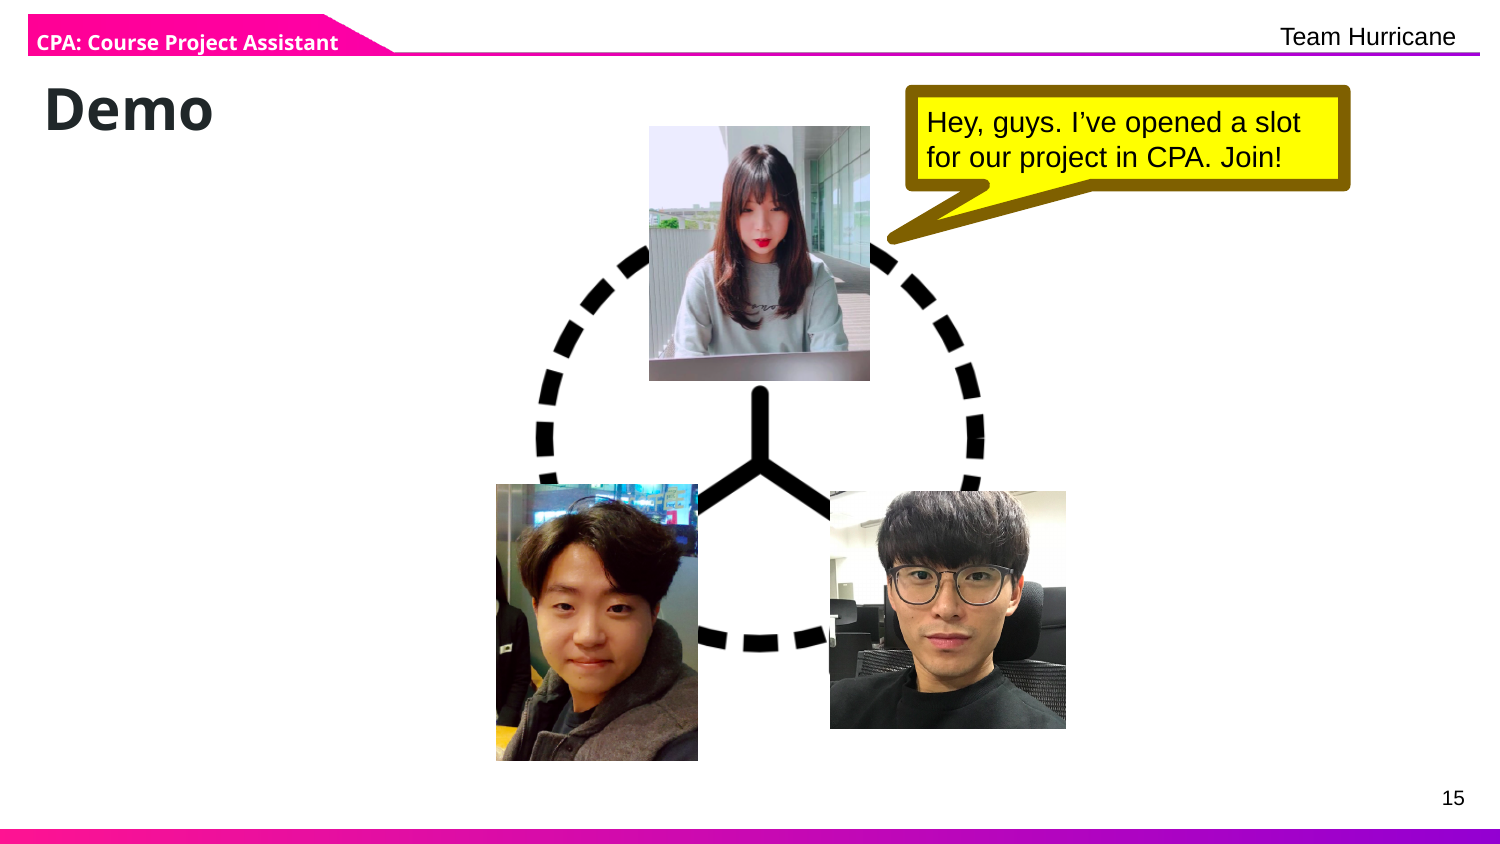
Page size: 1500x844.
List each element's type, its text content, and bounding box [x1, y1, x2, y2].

picture [0, 829, 1500, 844]
picture [28, 14, 1480, 56]
text_box Hey, guys. I’ve opened a slot for our project in CPA. Join! [911, 91, 1345, 199]
slide_number ‹#› [1389, 764, 1480, 830]
text_box CPA: Course Project Assistant [21, 14, 601, 53]
title Demo [28, 60, 1427, 155]
picture [483, 126, 1066, 761]
